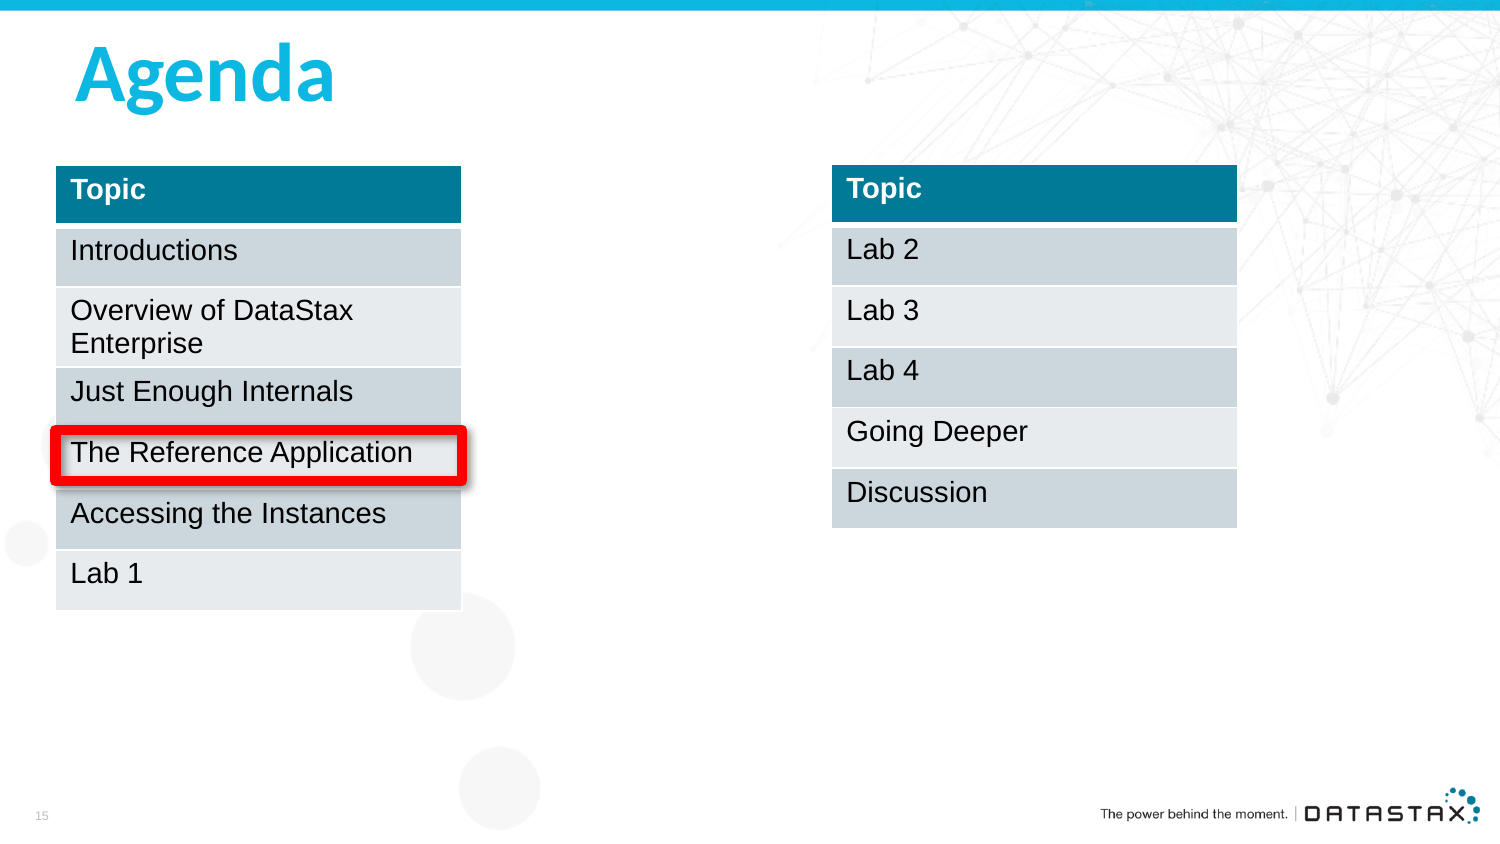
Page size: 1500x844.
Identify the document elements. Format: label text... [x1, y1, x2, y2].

table_cell Overview of DataStax Enterprise [56, 288, 461, 366]
slide_number 15 [13, 785, 64, 831]
table_cell Introductions [56, 229, 461, 286]
table_cell Just Enough Internals [56, 368, 461, 427]
table_header Topic [832, 165, 1237, 222]
table_cell Lab 4 [832, 348, 1237, 407]
table_cell Lab 2 [832, 228, 1237, 285]
text_box [53, 428, 464, 483]
table_cell Lab 3 [832, 287, 1237, 346]
table_cell Lab 1 [56, 551, 461, 610]
picture [1085, 772, 1495, 839]
table_cell Discussion [832, 469, 1237, 528]
table_cell Accessing the Instances [56, 491, 461, 549]
picture [1085, 2, 1094, 8]
table_cell Going Deeper [832, 408, 1237, 467]
title Agenda [75, 44, 1425, 135]
table_header Topic [56, 166, 461, 223]
